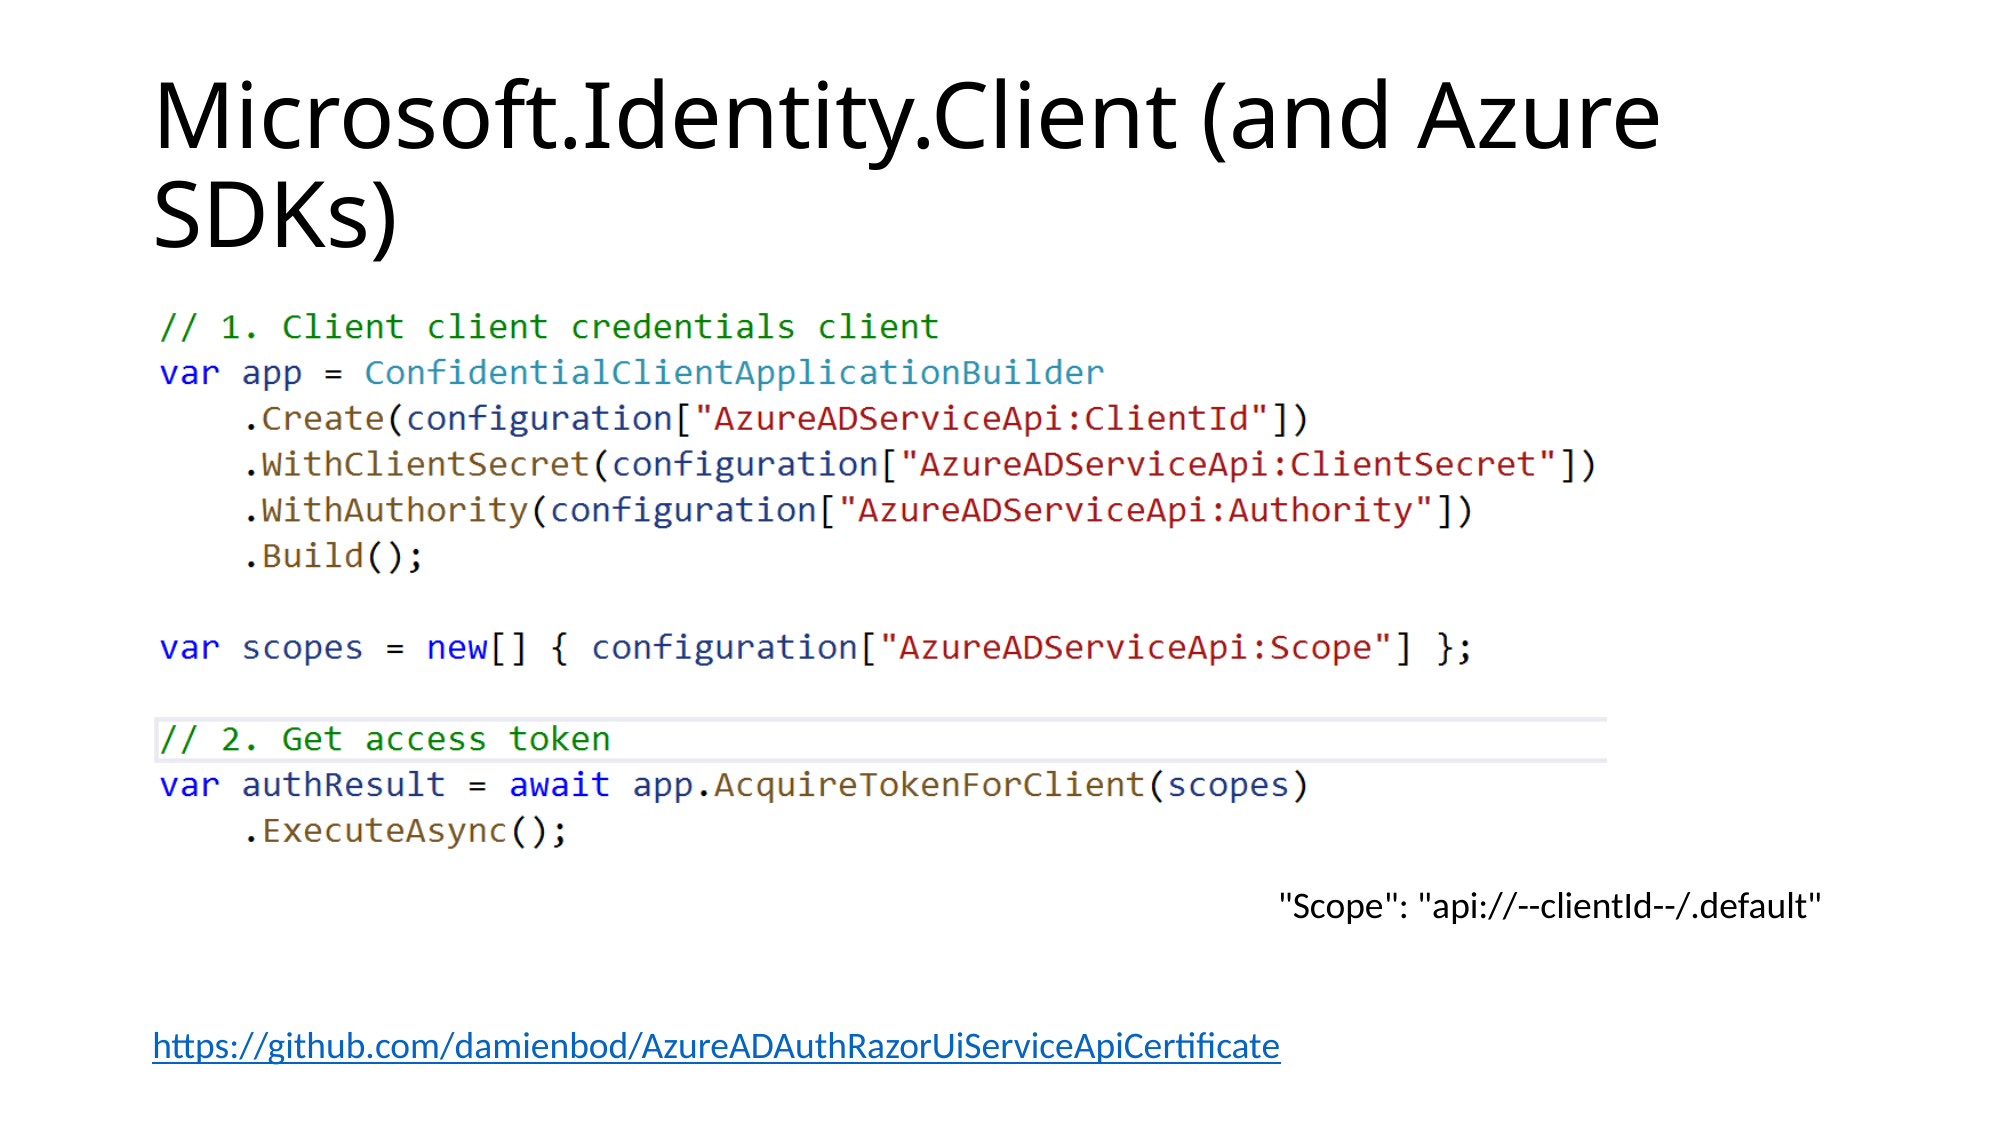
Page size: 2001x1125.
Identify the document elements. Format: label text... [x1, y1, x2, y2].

text_box https://github.com/damienbod/AzureADAuthRazorUiServiceApiCertificate [137, 1014, 1876, 1074]
picture [144, 296, 1607, 874]
text_box "Scope": "api://--clientId--/.default" [1263, 873, 1950, 934]
title Microsoft.Identity.Client (and Azure SDKs) [137, 59, 1863, 278]
